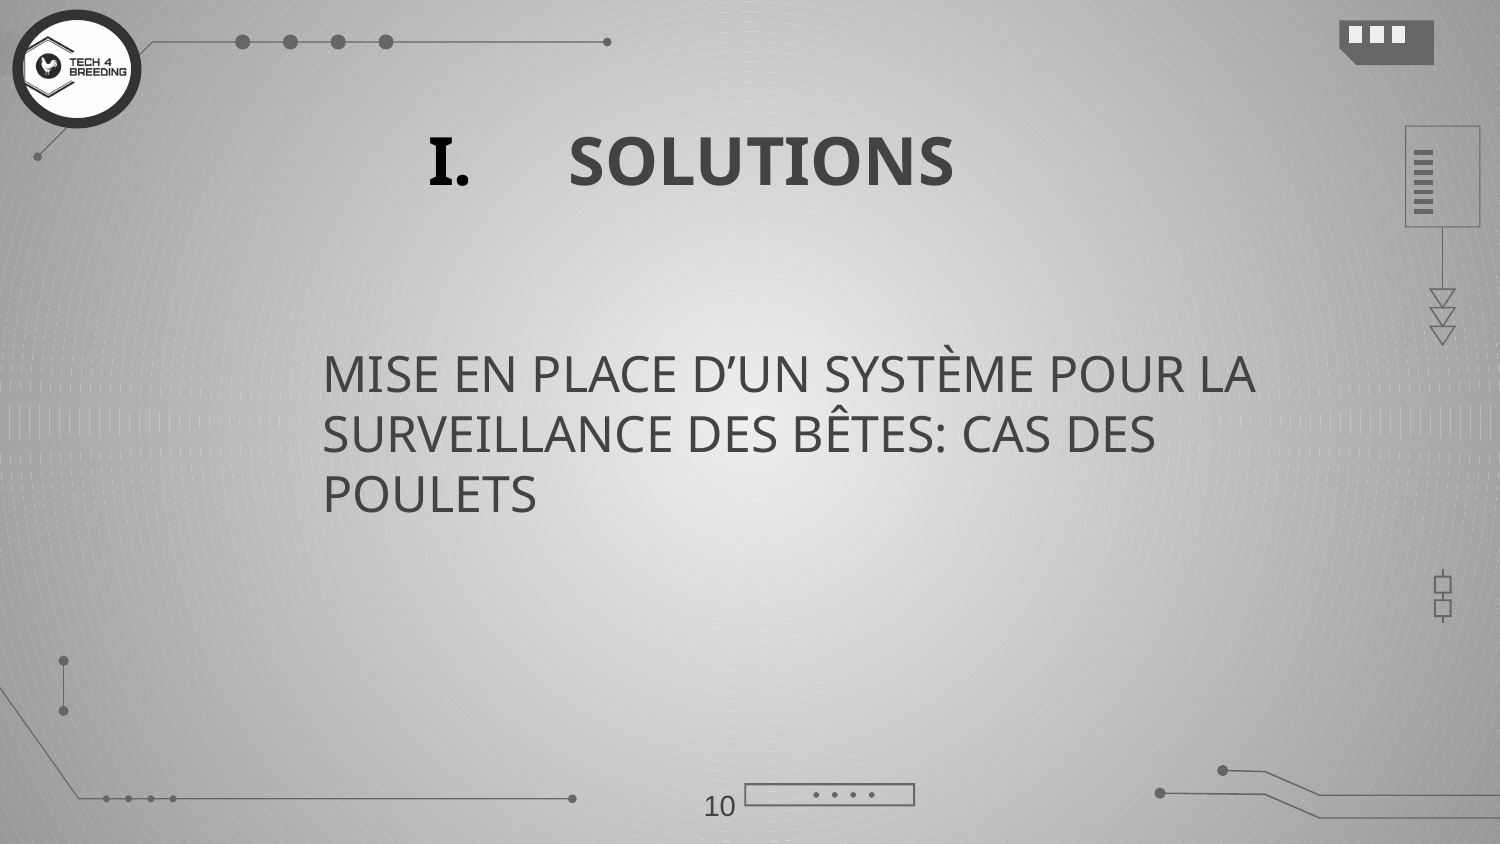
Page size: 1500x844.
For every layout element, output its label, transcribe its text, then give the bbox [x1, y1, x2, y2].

text_box MISE EN PLACE D’UN SYSTÈME POUR LA SURVEILLANCE DES BÊTES: CAS DES POULETS [307, 335, 1298, 531]
picture [17, 14, 137, 124]
text_box SOLUTIONS [413, 111, 1038, 206]
text_box 10 [688, 779, 762, 830]
